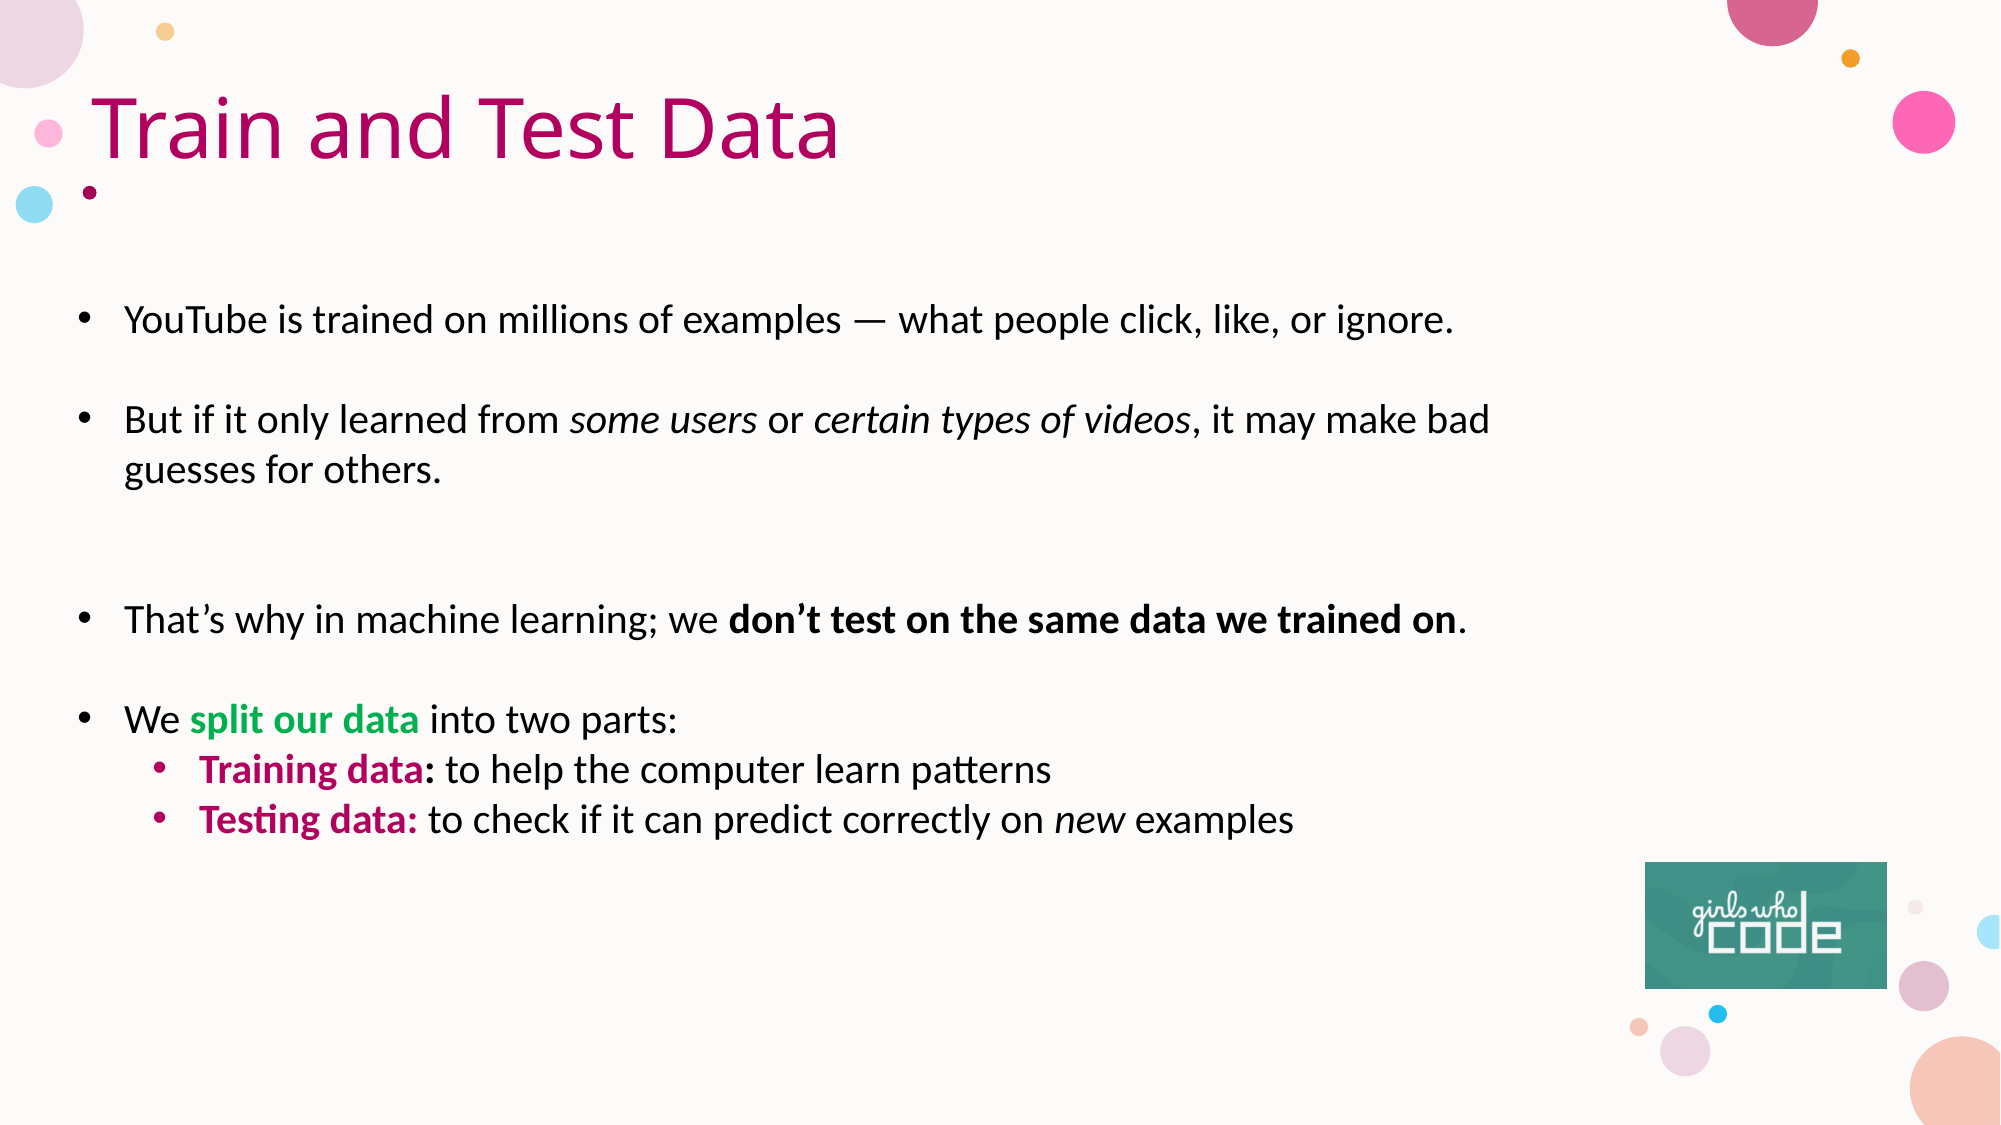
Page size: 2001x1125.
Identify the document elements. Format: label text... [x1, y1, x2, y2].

text_box YouTube is trained on millions of examples — what people click, like, or ignore. But if it only learned from some users or certain types of videos, it may make bad guesses for others. That’s why in machine learning; we don’t test on the same data we trained on. We split our data into two parts: Training data: to help the computer learn patterns Testing data: to check if it can predict correctly on new examples [62, 284, 1606, 850]
title Train and Test Data [76, 22, 1927, 241]
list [1644, 862, 1887, 989]
